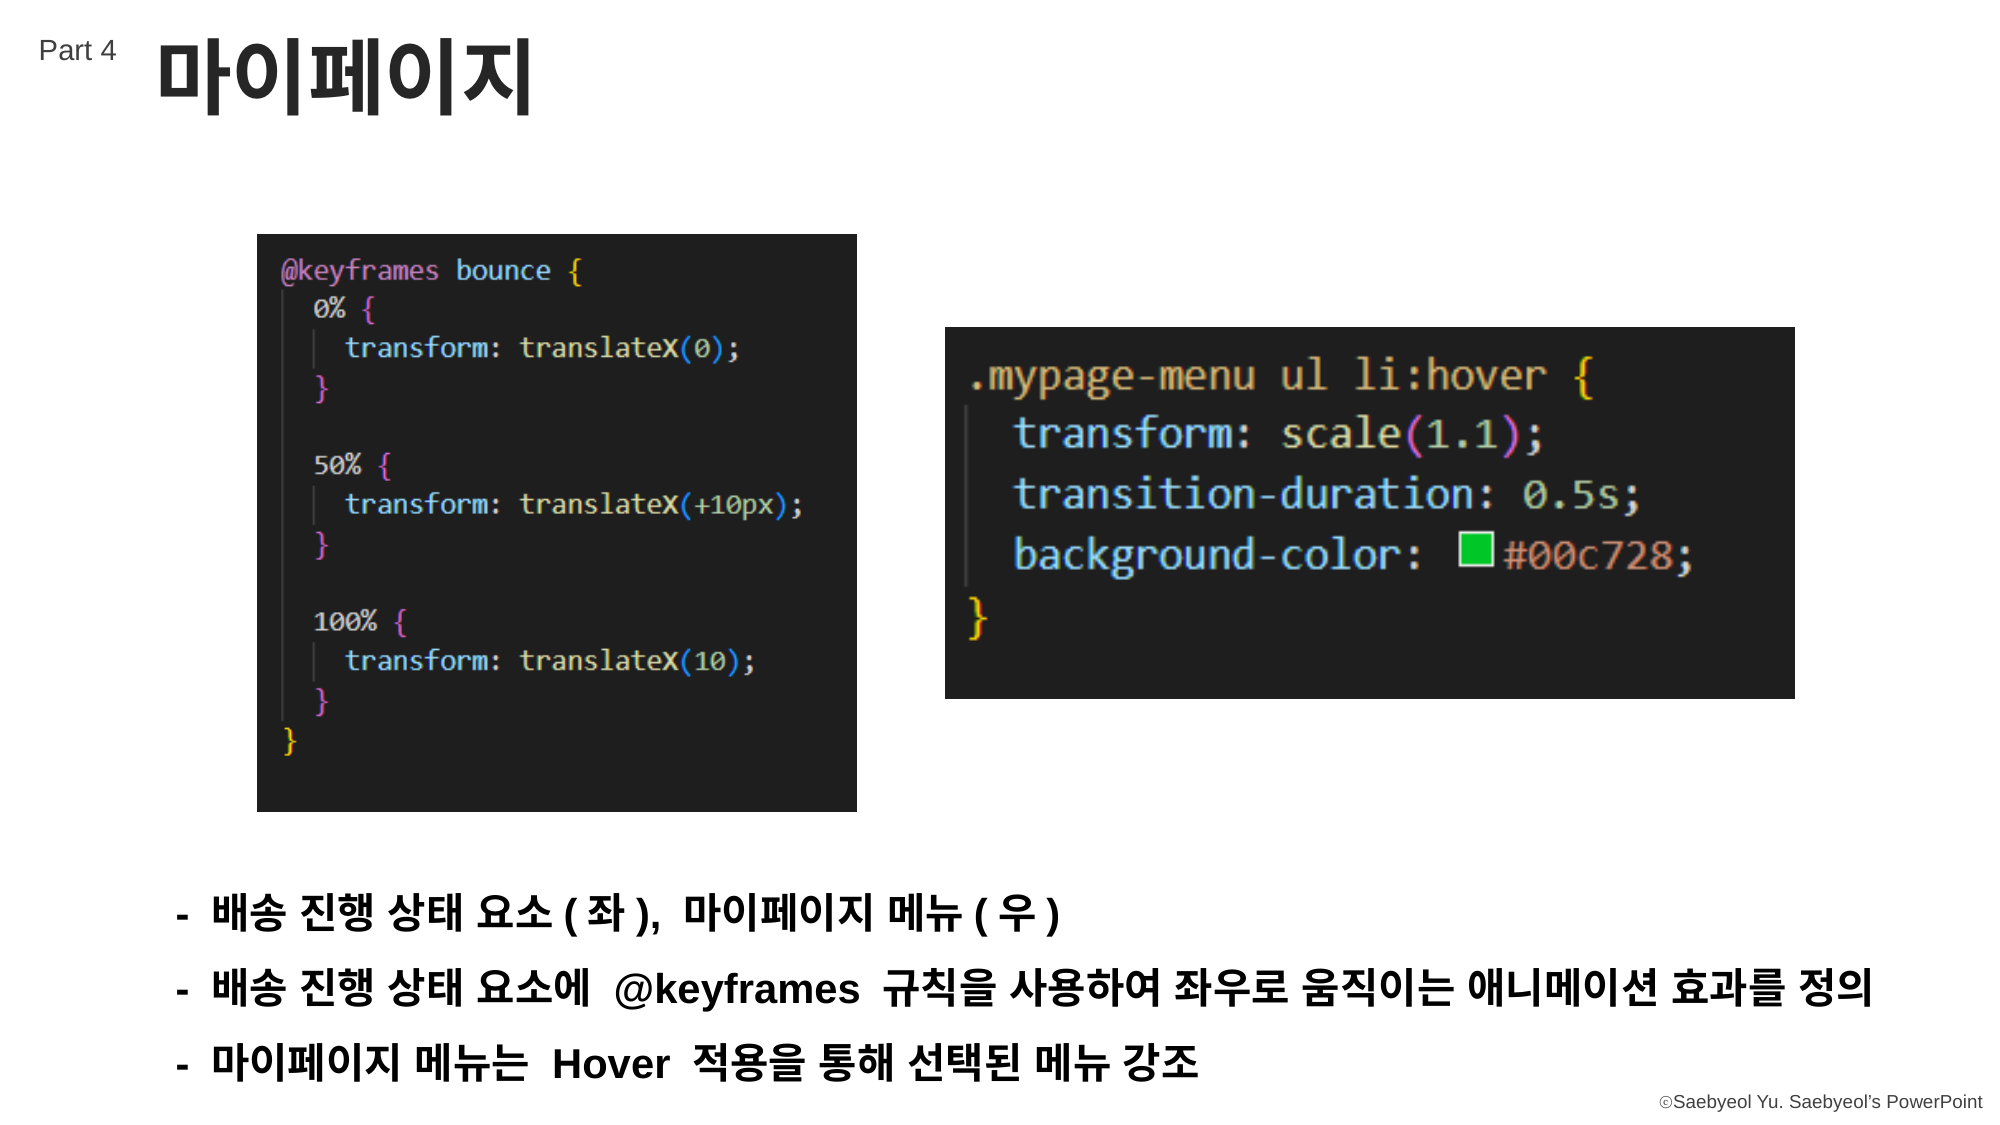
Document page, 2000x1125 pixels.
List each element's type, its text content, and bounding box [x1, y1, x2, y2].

picture [944, 327, 1796, 699]
text_box Part 4 [23, 23, 134, 74]
text_box - 배송 진행 상태 요소(좌), 마이페이지 메뉴(우) - 배송 진행 상태 요소에 @keyframes 규칙을 사용하여 좌우로 움직이는 애니메이션 효과를 정의 - 마이페이지 메뉴는 Hover 적용을 통해 선택된 메뉴 강조 [160, 854, 1909, 1095]
picture [257, 233, 857, 812]
text_box 마이페이지 [140, 17, 693, 133]
